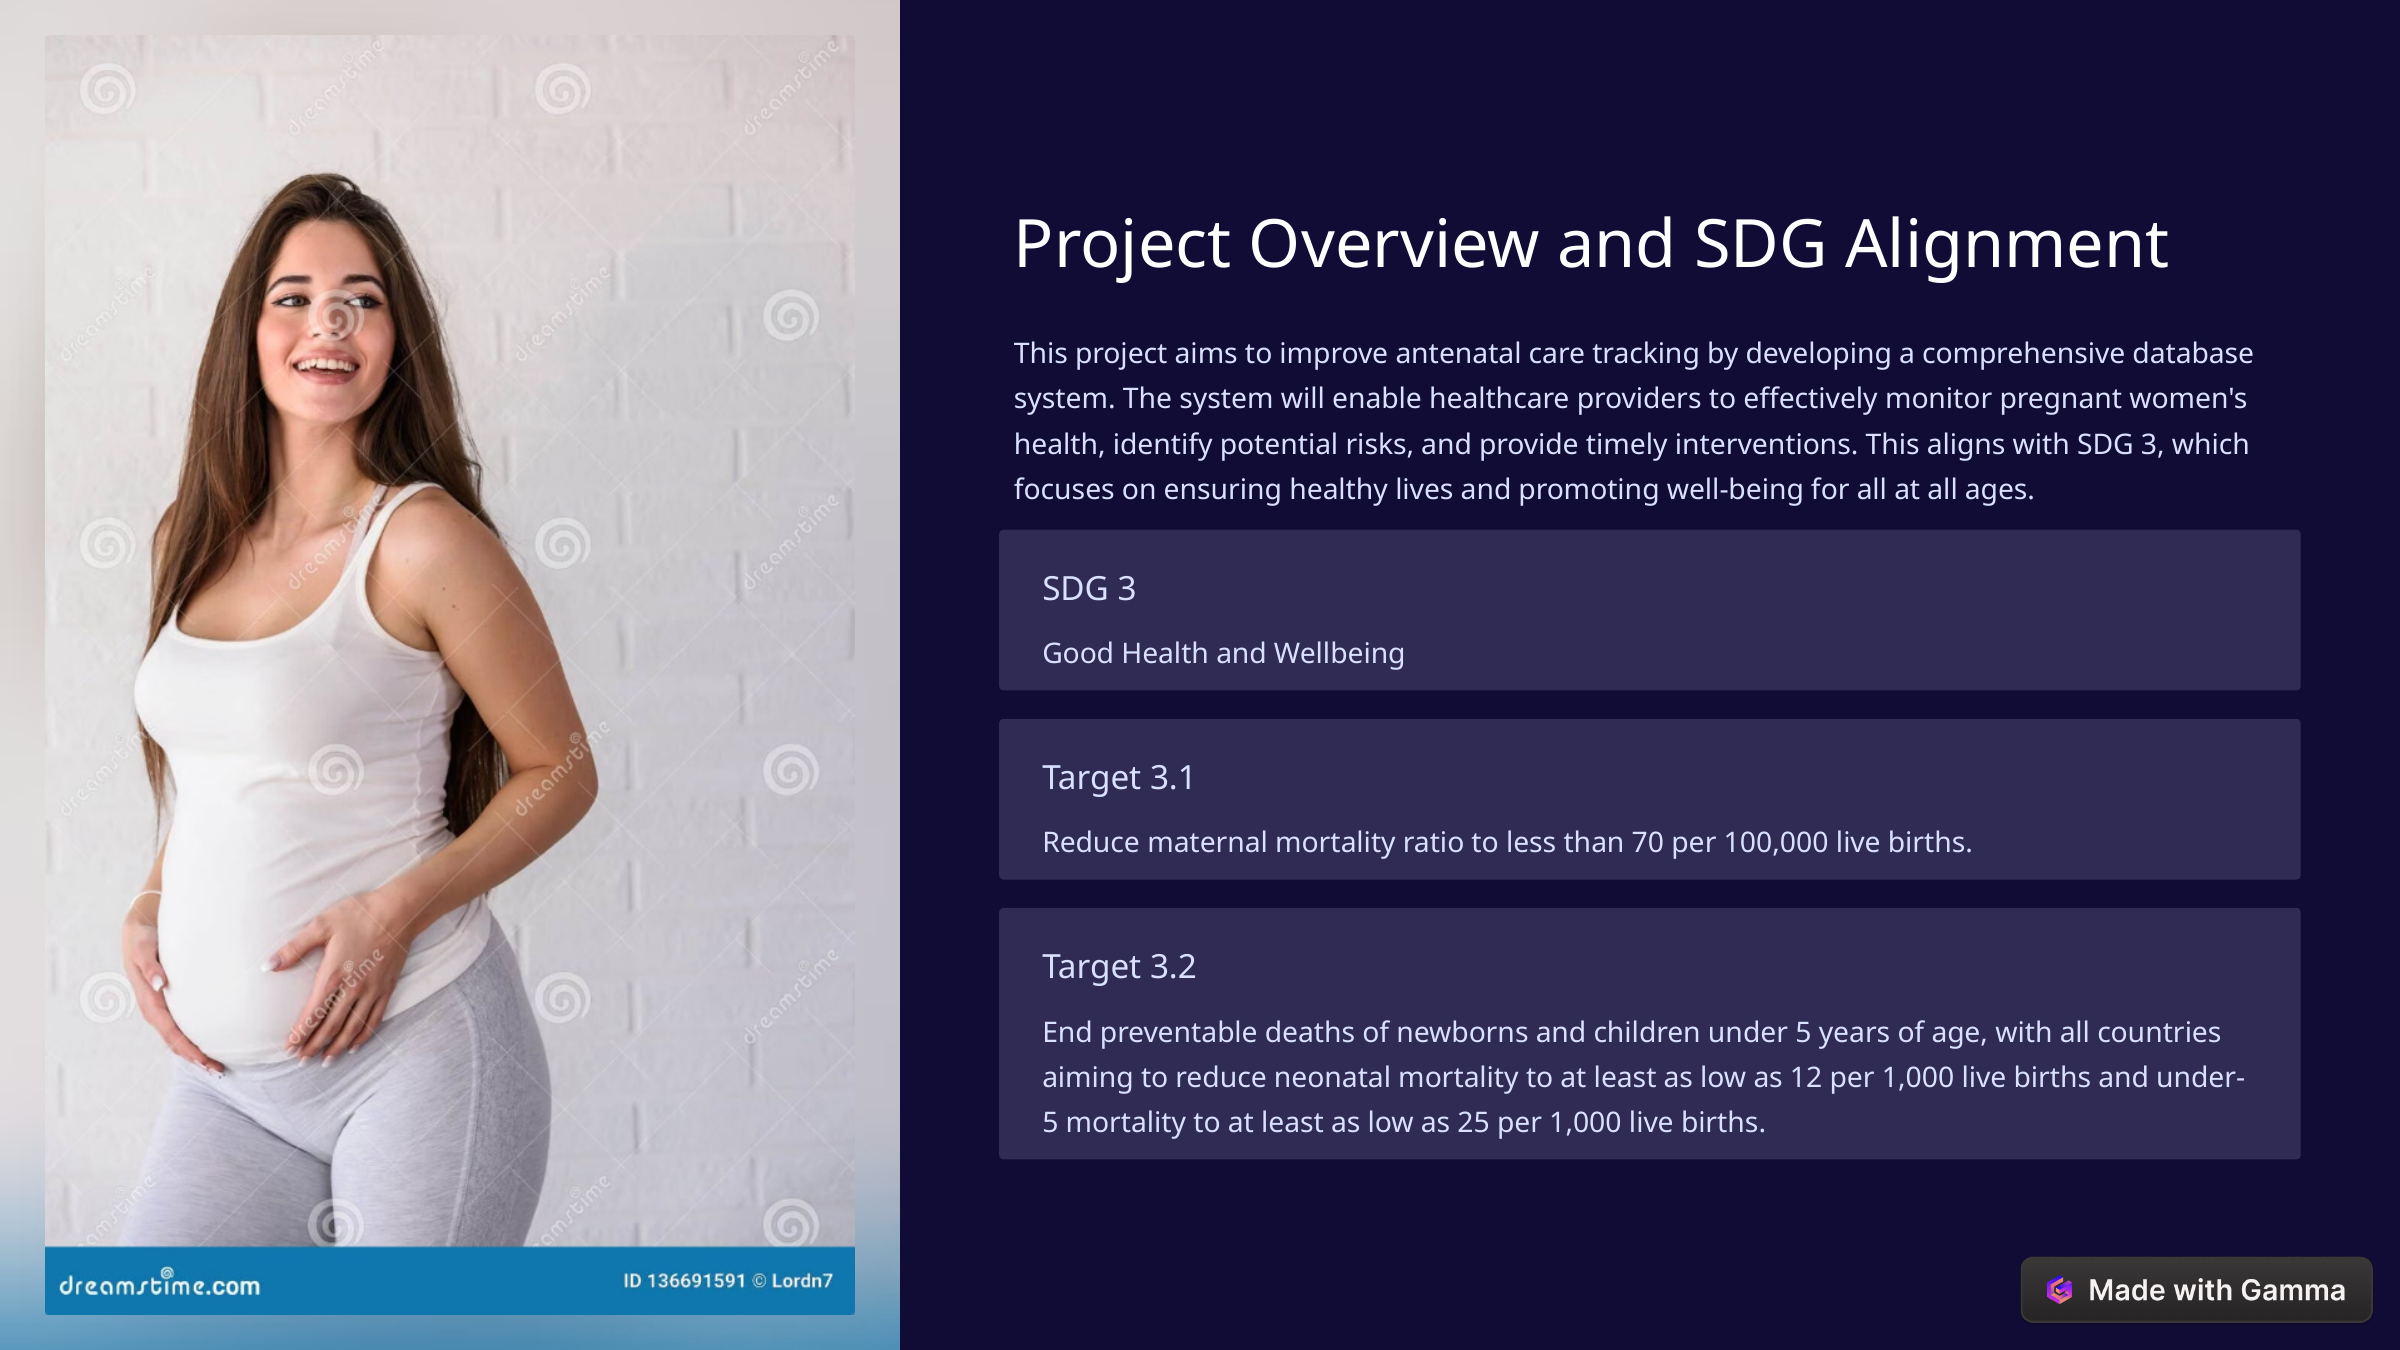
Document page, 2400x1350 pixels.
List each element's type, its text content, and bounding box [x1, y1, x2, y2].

text_box [999, 718, 2301, 880]
text_box Project Overview and SDG Alignment [999, 190, 2091, 274]
text_box Target 3.1 [1027, 747, 1361, 789]
text_box SDG 3 [1027, 558, 1361, 600]
picture [0, 0, 900, 1350]
picture [2008, 1244, 2385, 1335]
text_box [999, 529, 2301, 691]
text_box Reduce maternal mortality ratio to less than 70 per 100,000 live births. [1027, 805, 2273, 852]
text_box Target 3.2 [1027, 936, 1361, 978]
text_box [999, 907, 2301, 1160]
text_box [900, 0, 2400, 1350]
text_box Good Health and Wellbeing [1027, 616, 2273, 663]
text_box This project aims to improve antenatal care tracking by developing a comprehensive database system. The system will enable healthcare providers to effectively monitor pregnant women's health, identify potential risks, and provide timely interventions. This aligns with SDG 3, which focuses on ensuring healthy lives and promoting well-being for all at all ages. [999, 316, 2301, 498]
text_box End preventable deaths of newborns and children under 5 years of age, with all countries aiming to reduce neonatal mortality to at least as low as 12 per 1,000 live births and under-5 mortality to at least as low as 25 per 1,000 live births. [1027, 994, 2273, 1132]
